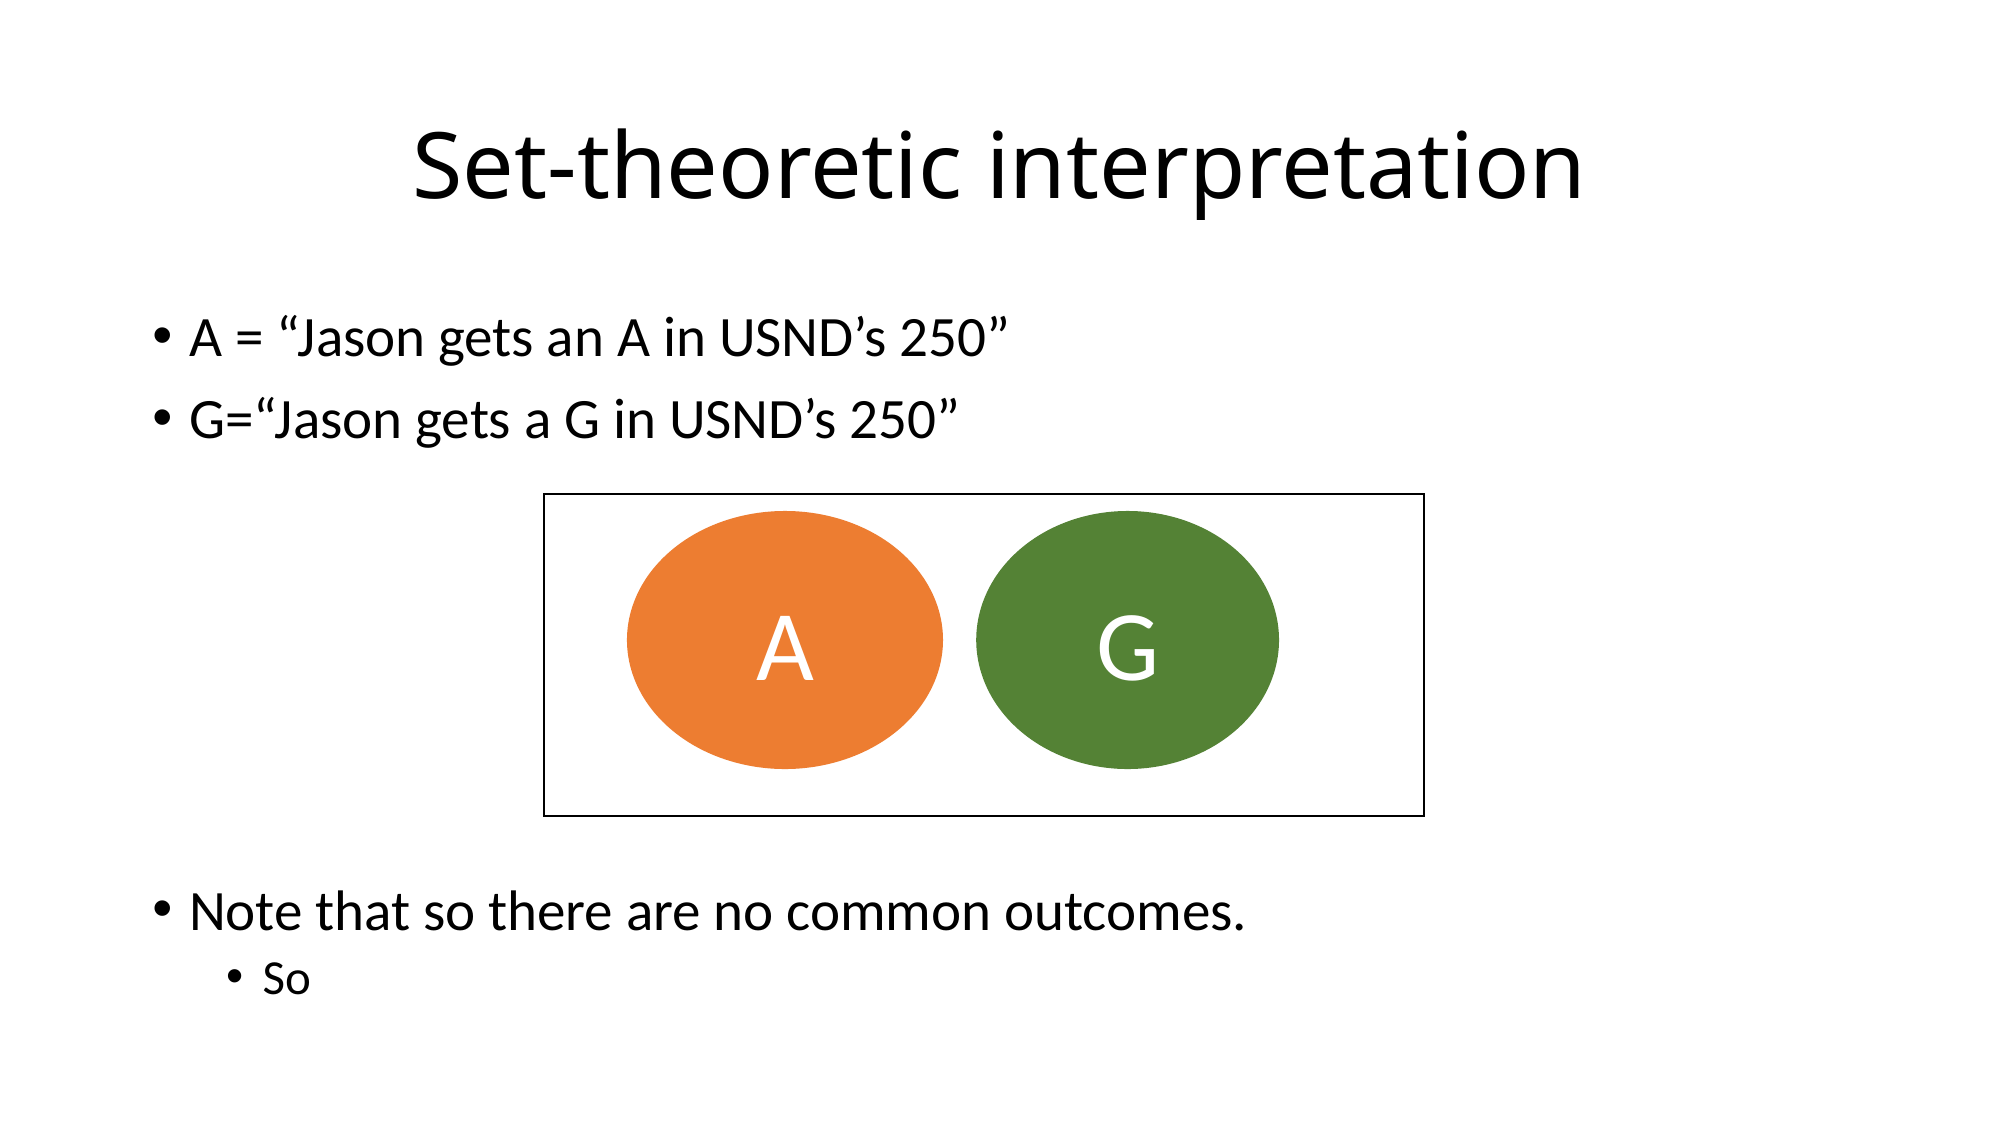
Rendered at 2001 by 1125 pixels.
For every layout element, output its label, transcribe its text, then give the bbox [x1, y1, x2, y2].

text_box G [976, 510, 1280, 770]
title Set-theoretic interpretation [137, 59, 1863, 278]
text_box [543, 493, 1425, 817]
text_box A [626, 510, 944, 770]
